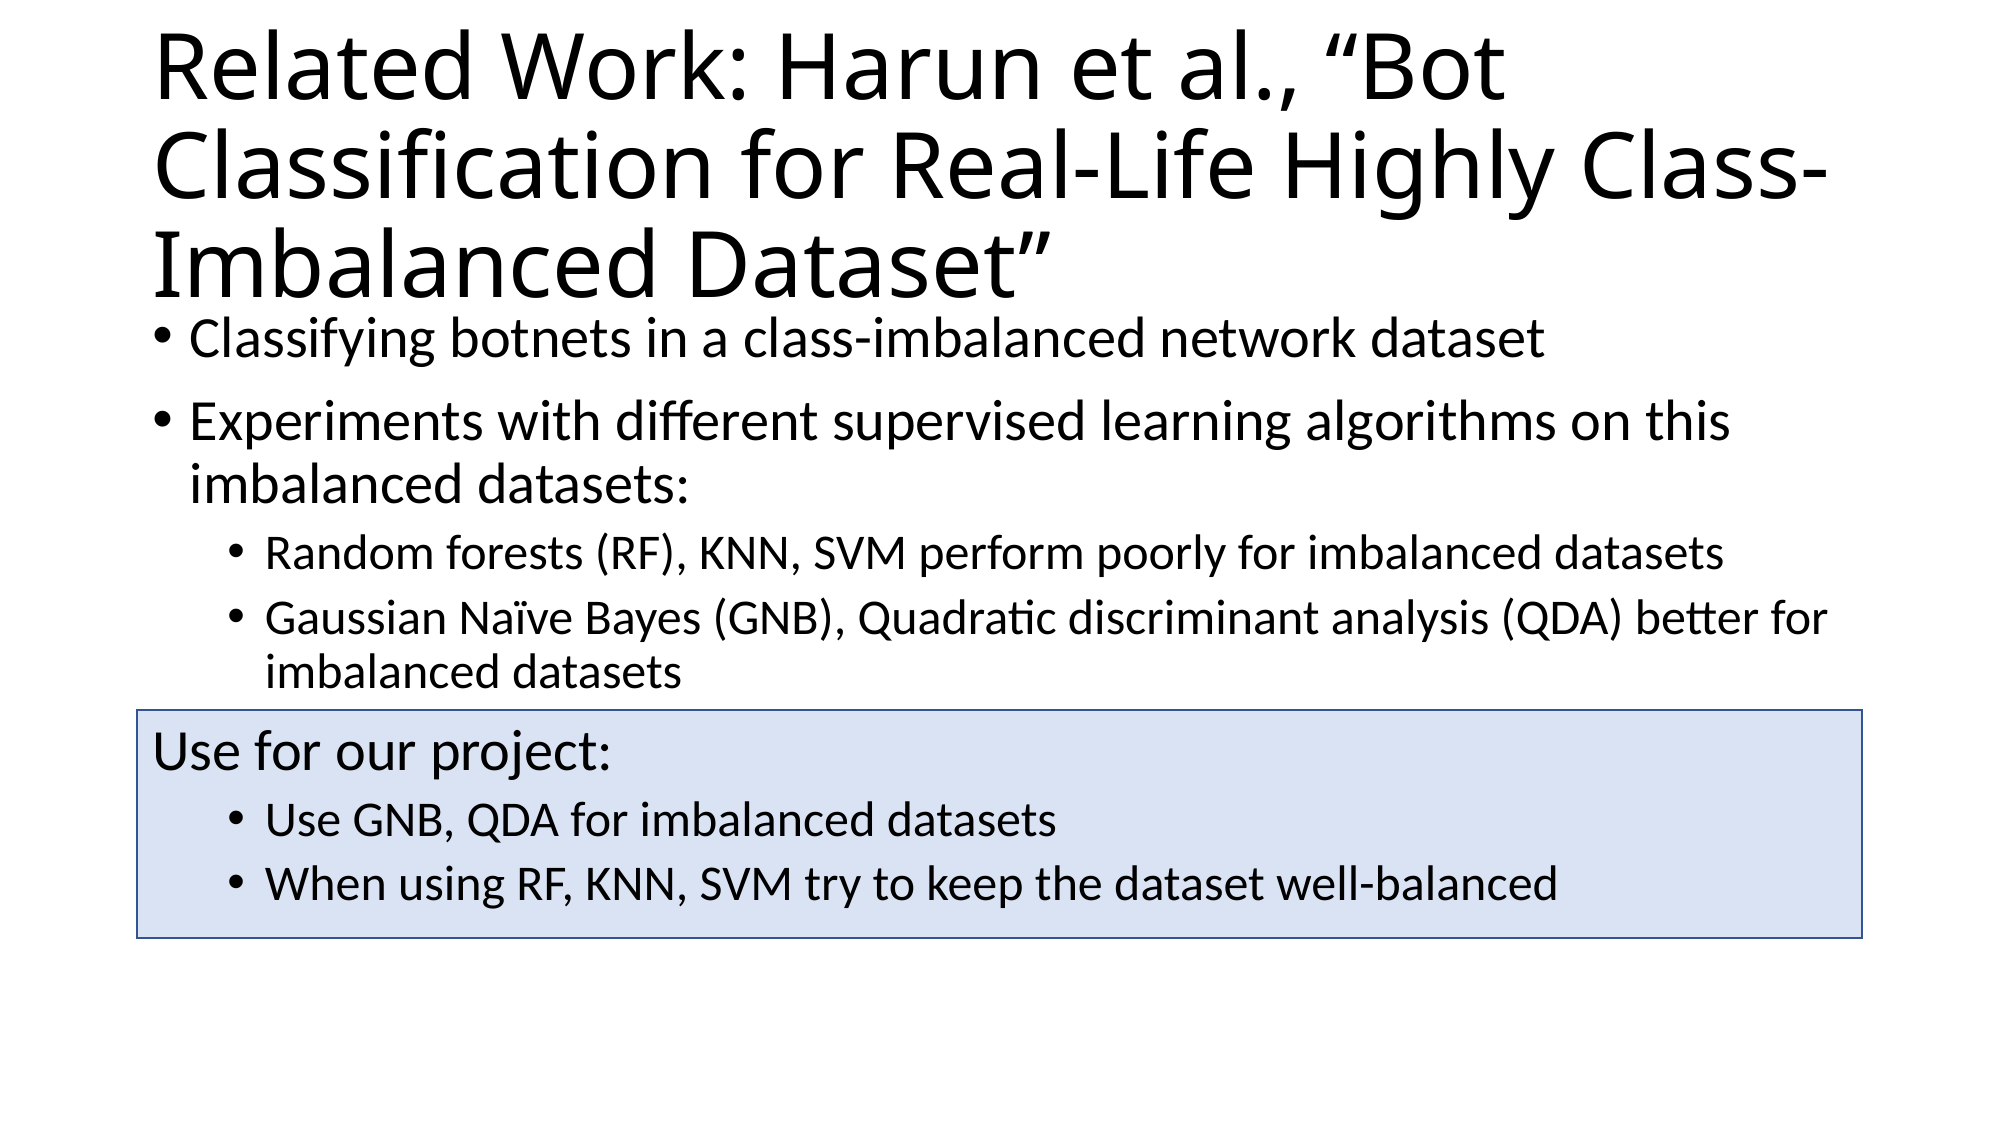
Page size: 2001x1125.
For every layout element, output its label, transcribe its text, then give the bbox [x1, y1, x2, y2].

title Related Work: Harun et al., “Bot Classification for Real-Life Highly Class-Imbalanced Dataset” [137, 59, 1863, 278]
list Classifying botnets in a class-imbalanced network dataset Experiments with different supervised learning algorithms on this imbalanced datasets: Random forests (RF), KNN, SVM perform poorly for imbalanced datasets Gaussian Naïve Bayes (GNB), Quadratic discriminant analysis (QDA) better for imbalanced datasets Use for our project: Use GNB, QDA for imbalanced datasets When using RF, KNN, SVM try to keep the dataset well-balanced [137, 299, 1863, 1014]
